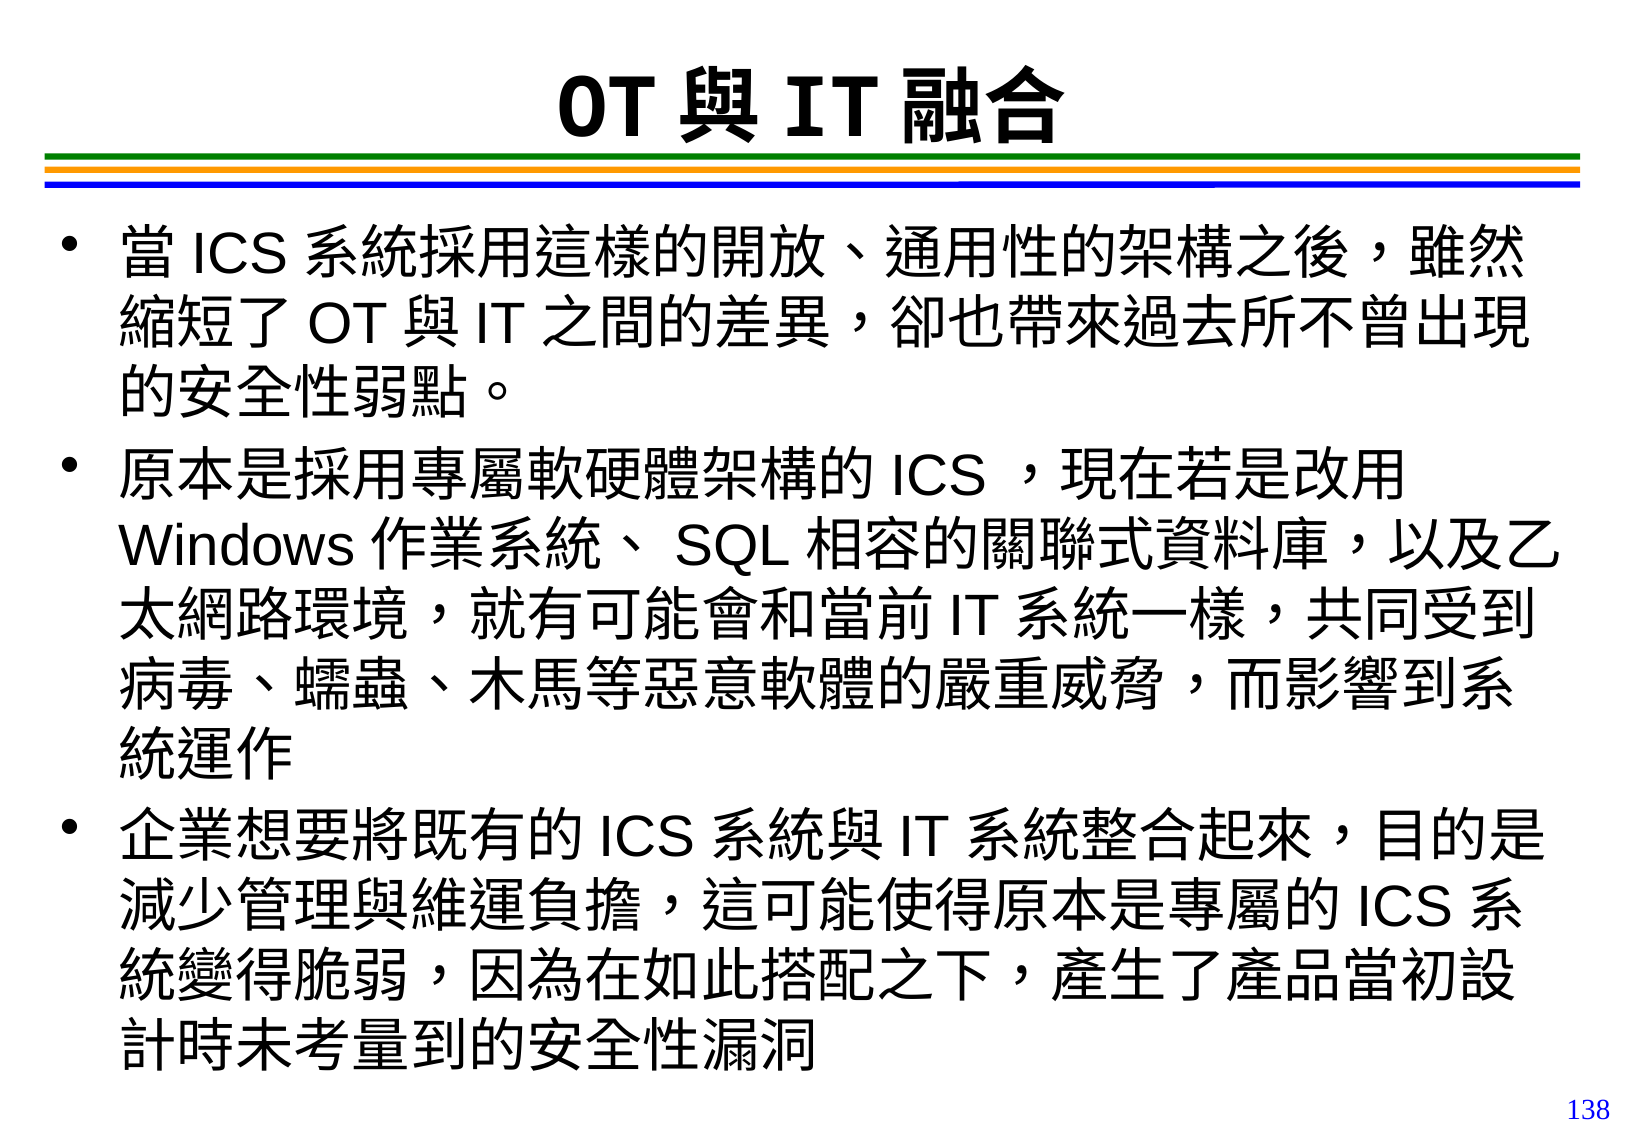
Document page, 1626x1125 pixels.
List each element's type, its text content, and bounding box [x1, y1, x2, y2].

slide_number 138 [1246, 1082, 1625, 1119]
list 當ICS系統採用這樣的開放、通用性的架構之後，雖然縮短了OT與IT之間的差異，卻也帶來過去所不曾出現的安全性弱點。 原本是採用專屬軟硬體架構的ICS，現在若是改用Windows作業系統、SQL相容的關聯式資料庫，以及乙太網路環境，就有可能會和當前IT系統一樣，共同受到病毒、蠕蟲、木馬等惡意軟體的嚴重威脅，而影響到系統運作 企業想要將既有的ICS系統與IT系統整合起來，目的是減少管理與維運負擔，這可能使得原本是專屬的ICS系統變得脆弱，因為在如此搭配之下，產生了產品當初設計時未考量到的安全性漏洞 [44, 207, 1581, 1005]
title OT與IT融合 [81, 45, 1544, 161]
